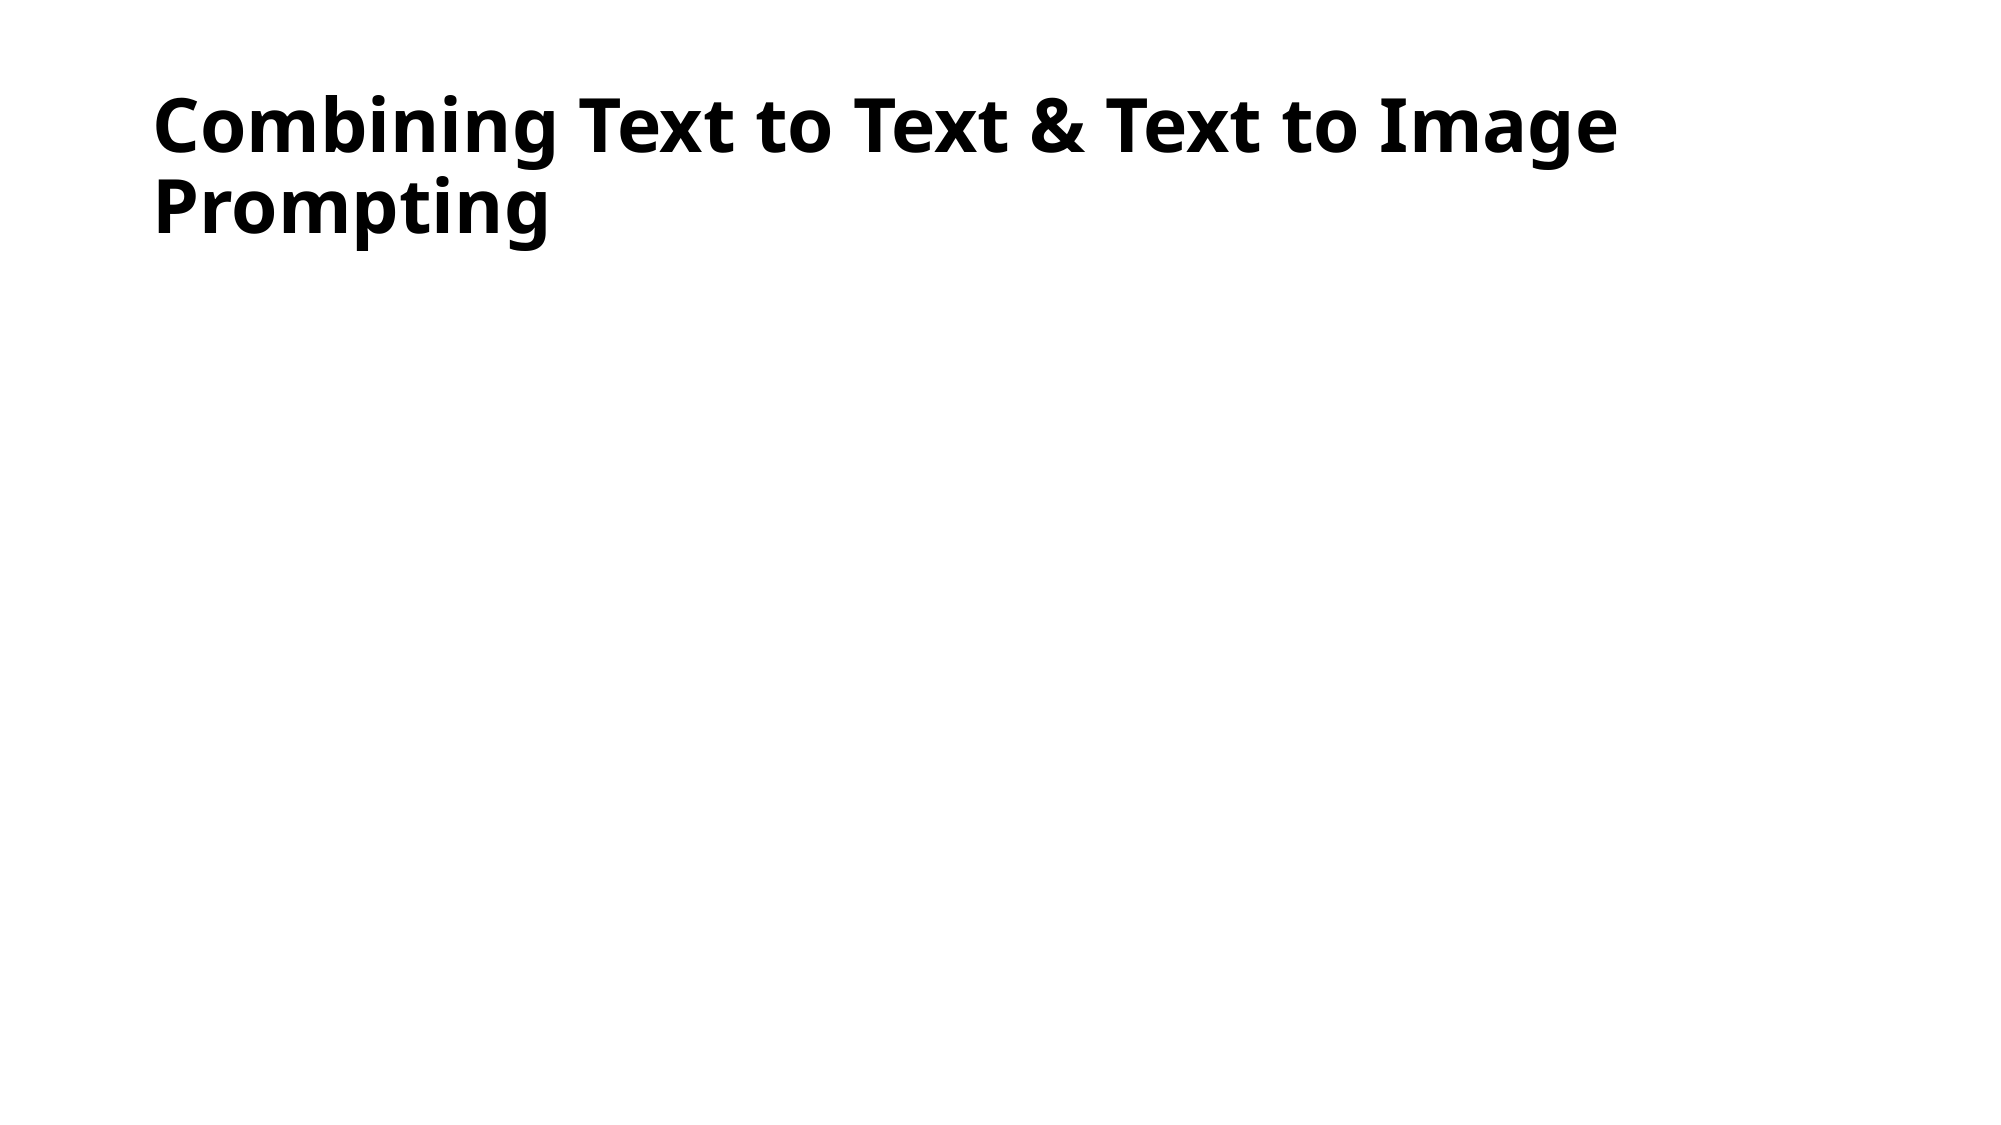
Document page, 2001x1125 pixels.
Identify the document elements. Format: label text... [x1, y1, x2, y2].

title Combining Text to Text & Text to Image Prompting [137, 59, 1863, 278]
